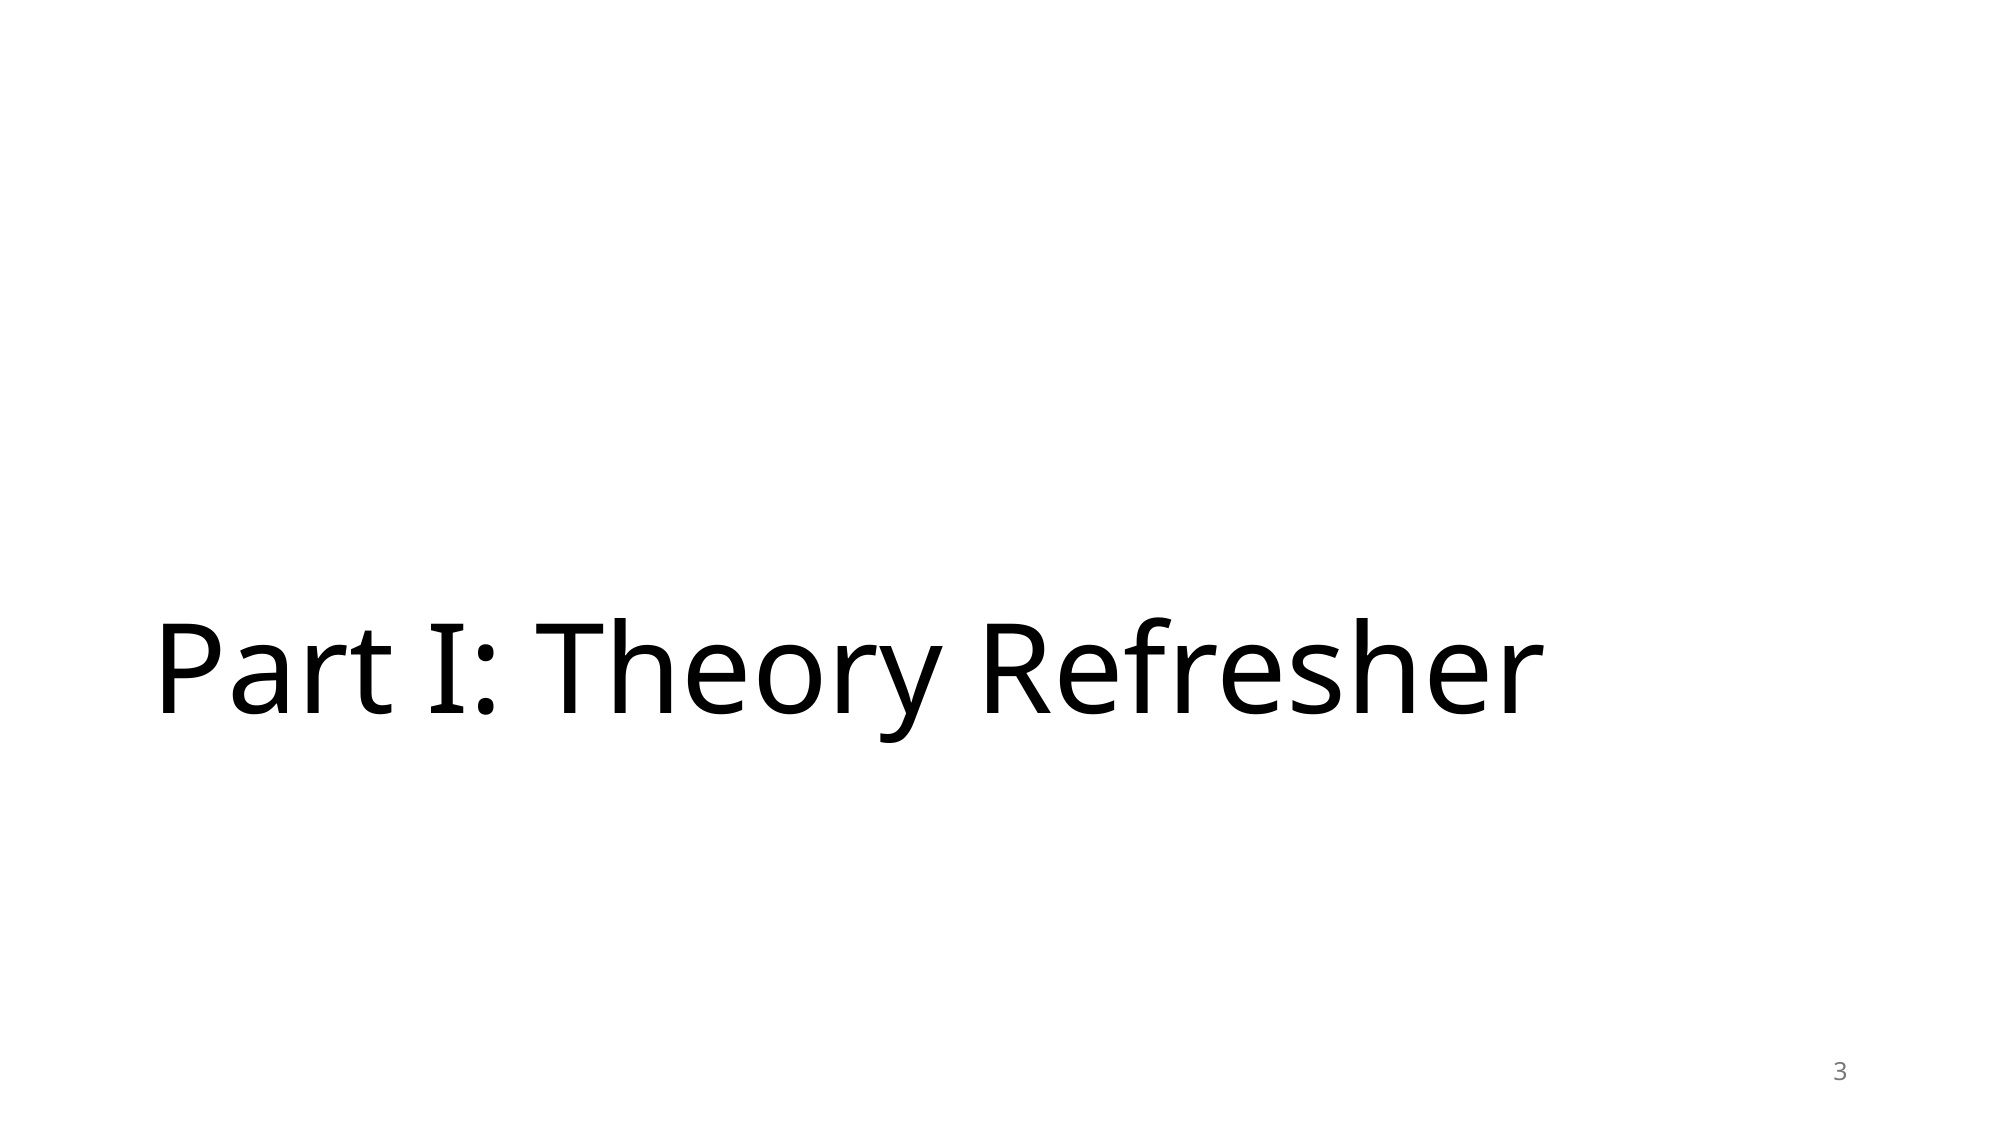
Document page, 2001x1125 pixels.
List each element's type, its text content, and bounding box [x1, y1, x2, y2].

title Part I: Theory Refresher [136, 280, 1862, 749]
slide_number 3 [1412, 1042, 1863, 1103]
